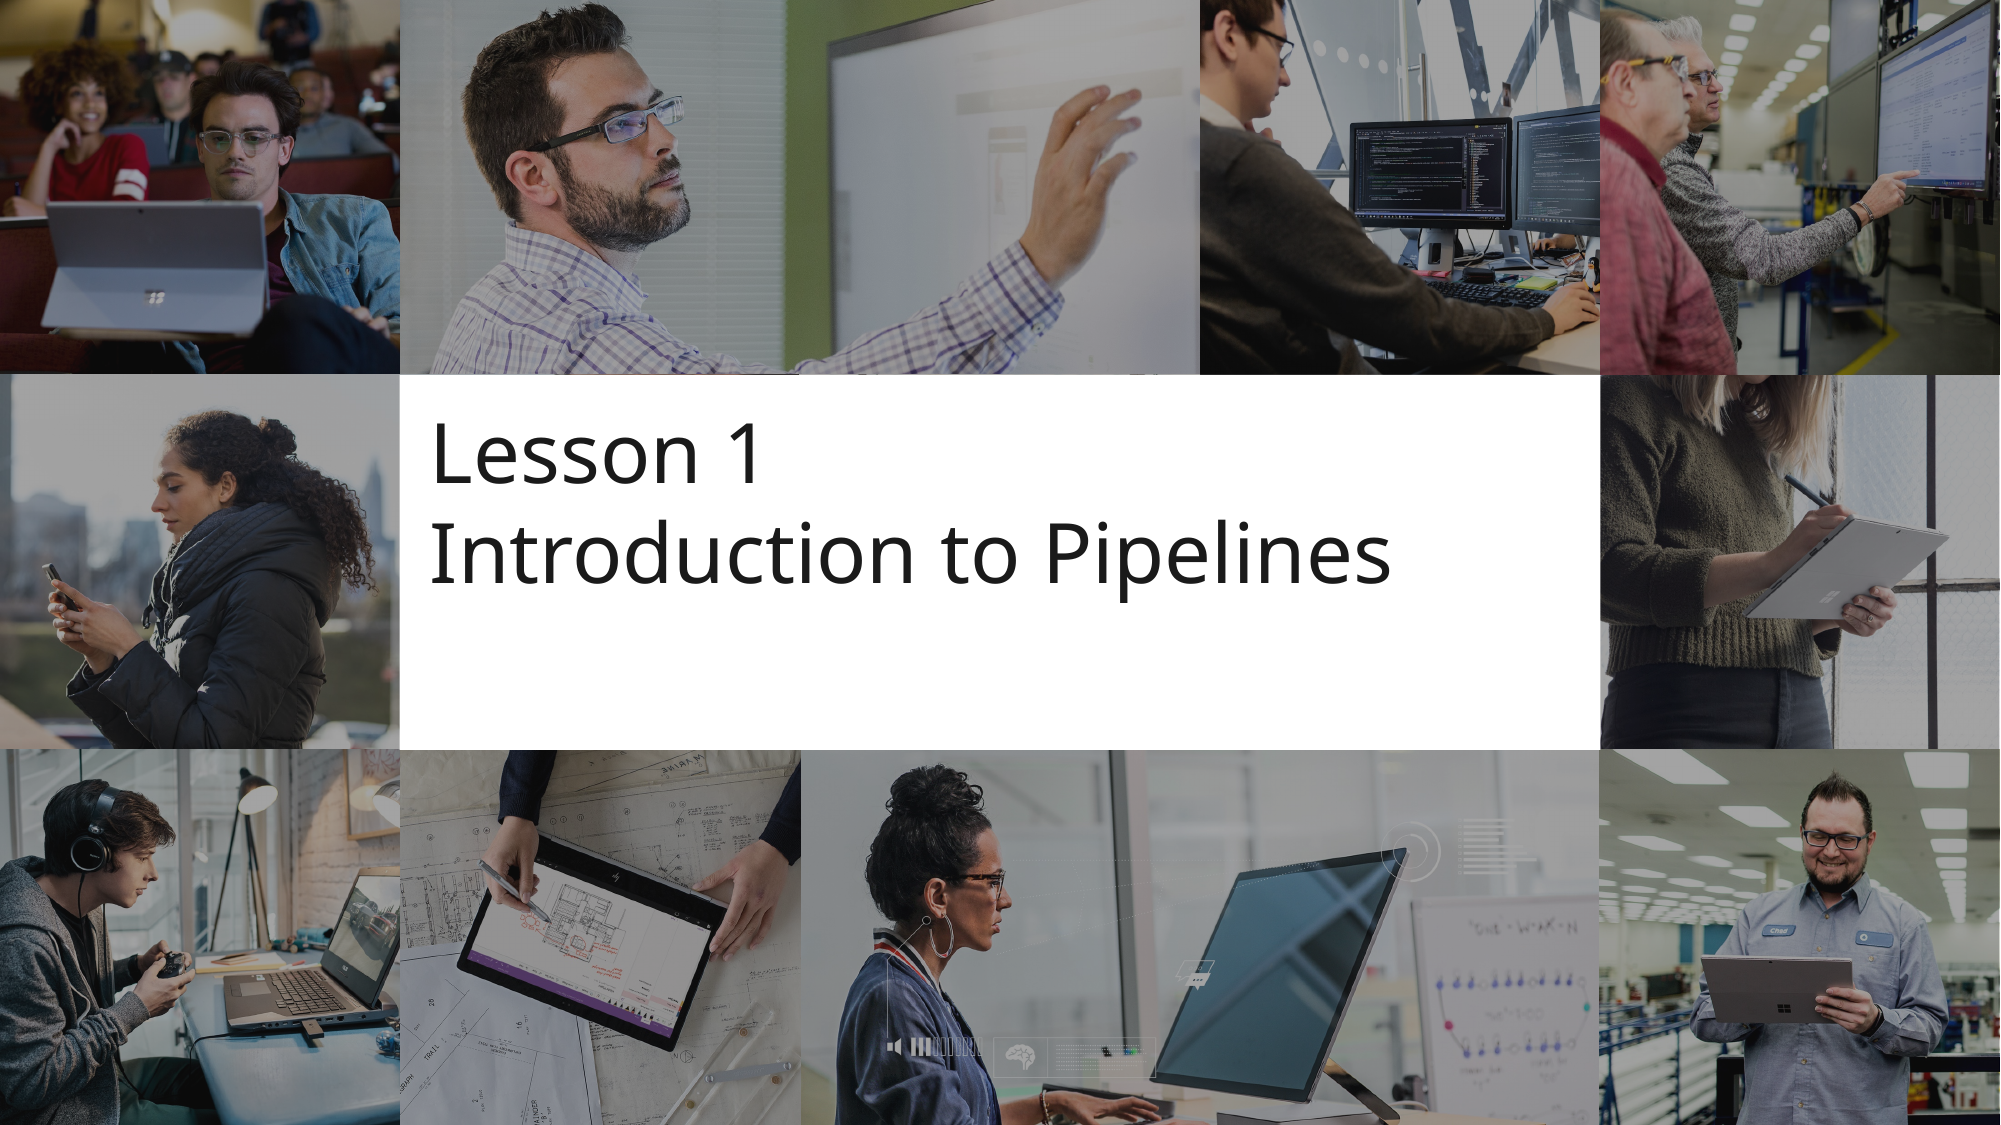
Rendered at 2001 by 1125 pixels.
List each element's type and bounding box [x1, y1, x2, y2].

text_box [0, 0, 2000, 1125]
